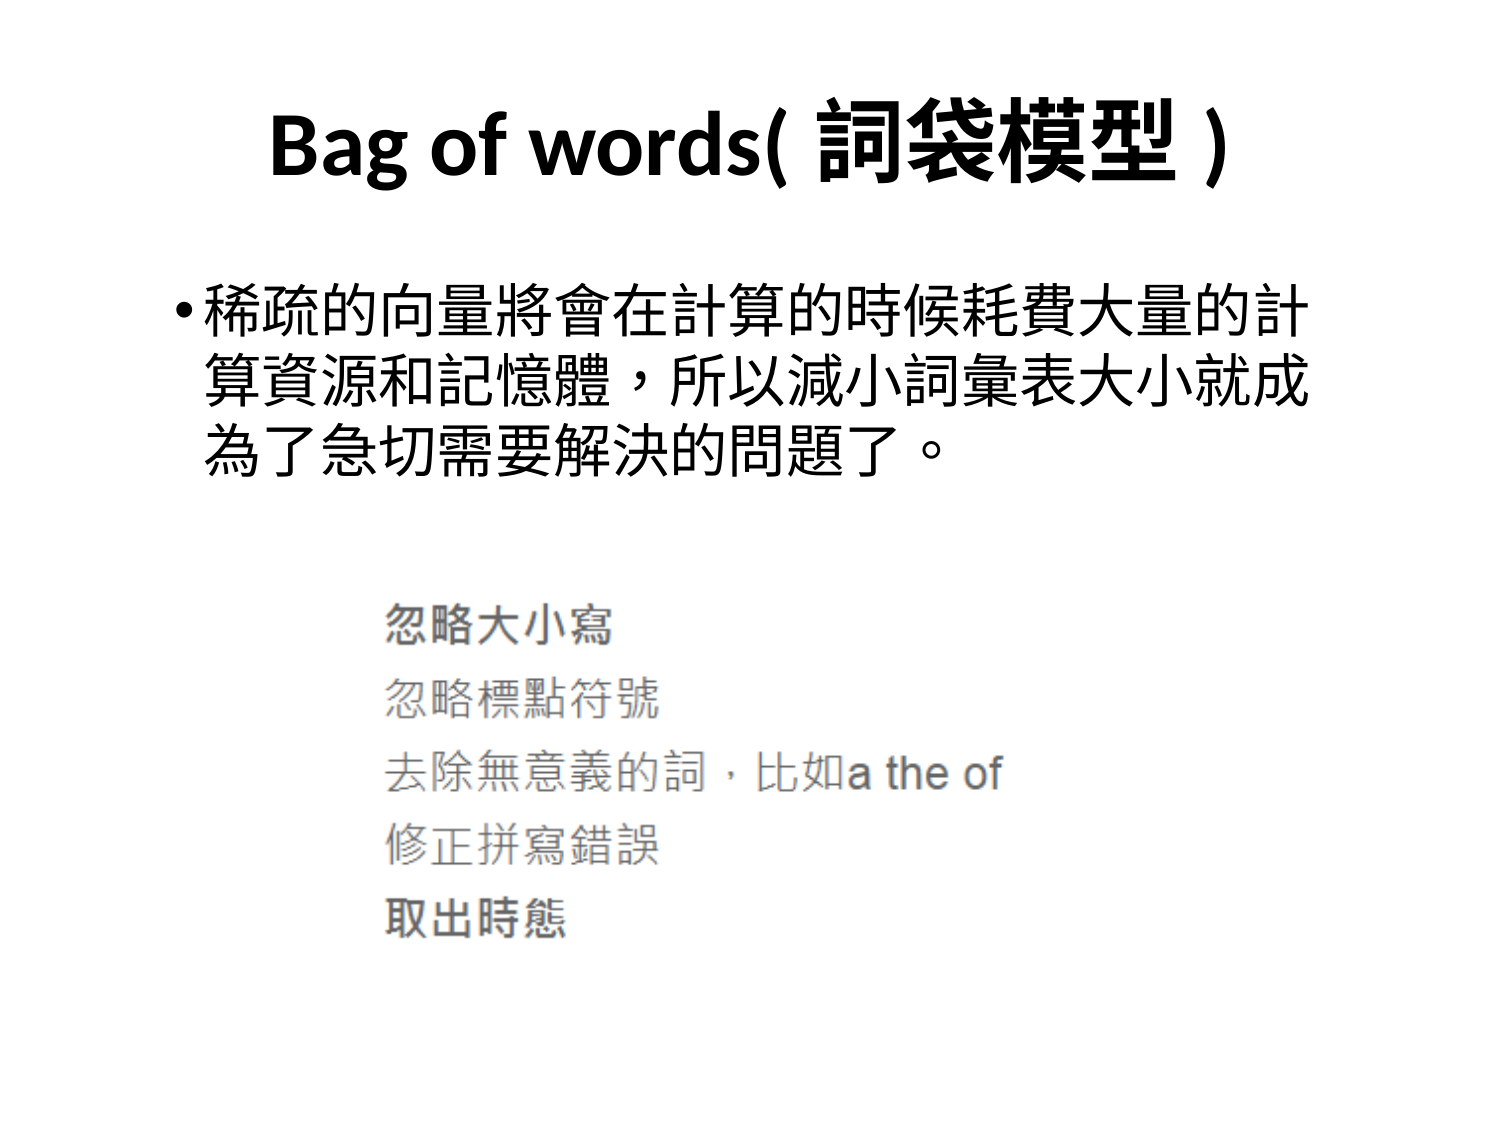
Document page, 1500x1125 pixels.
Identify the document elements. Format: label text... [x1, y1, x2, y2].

picture [348, 574, 1222, 977]
title Bag of words(詞袋模型) [75, 45, 1425, 233]
text_box 稀疏的向量將會在計算的時候耗費大量的計算資源和記憶體，所以減小詞彙表大小就成為了急切需要解決的問題了。 [159, 267, 1365, 492]
